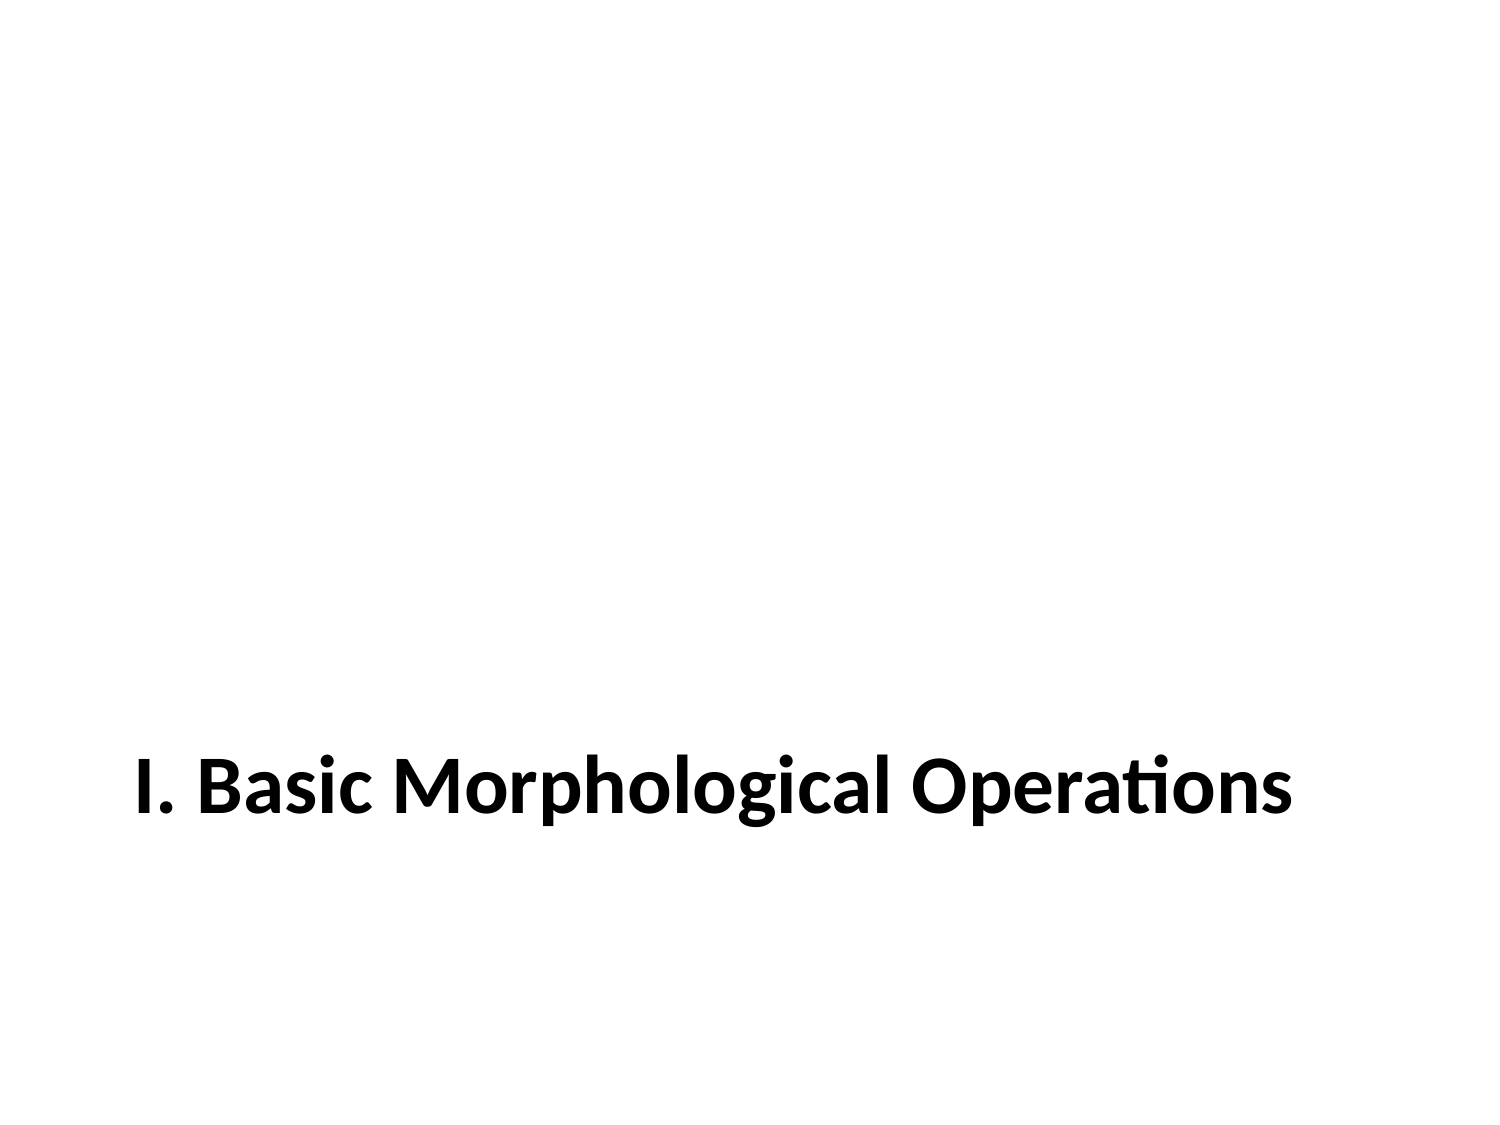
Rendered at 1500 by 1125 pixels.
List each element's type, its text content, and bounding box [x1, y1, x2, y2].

title I. Basic Morphological Operations [118, 722, 1394, 947]
